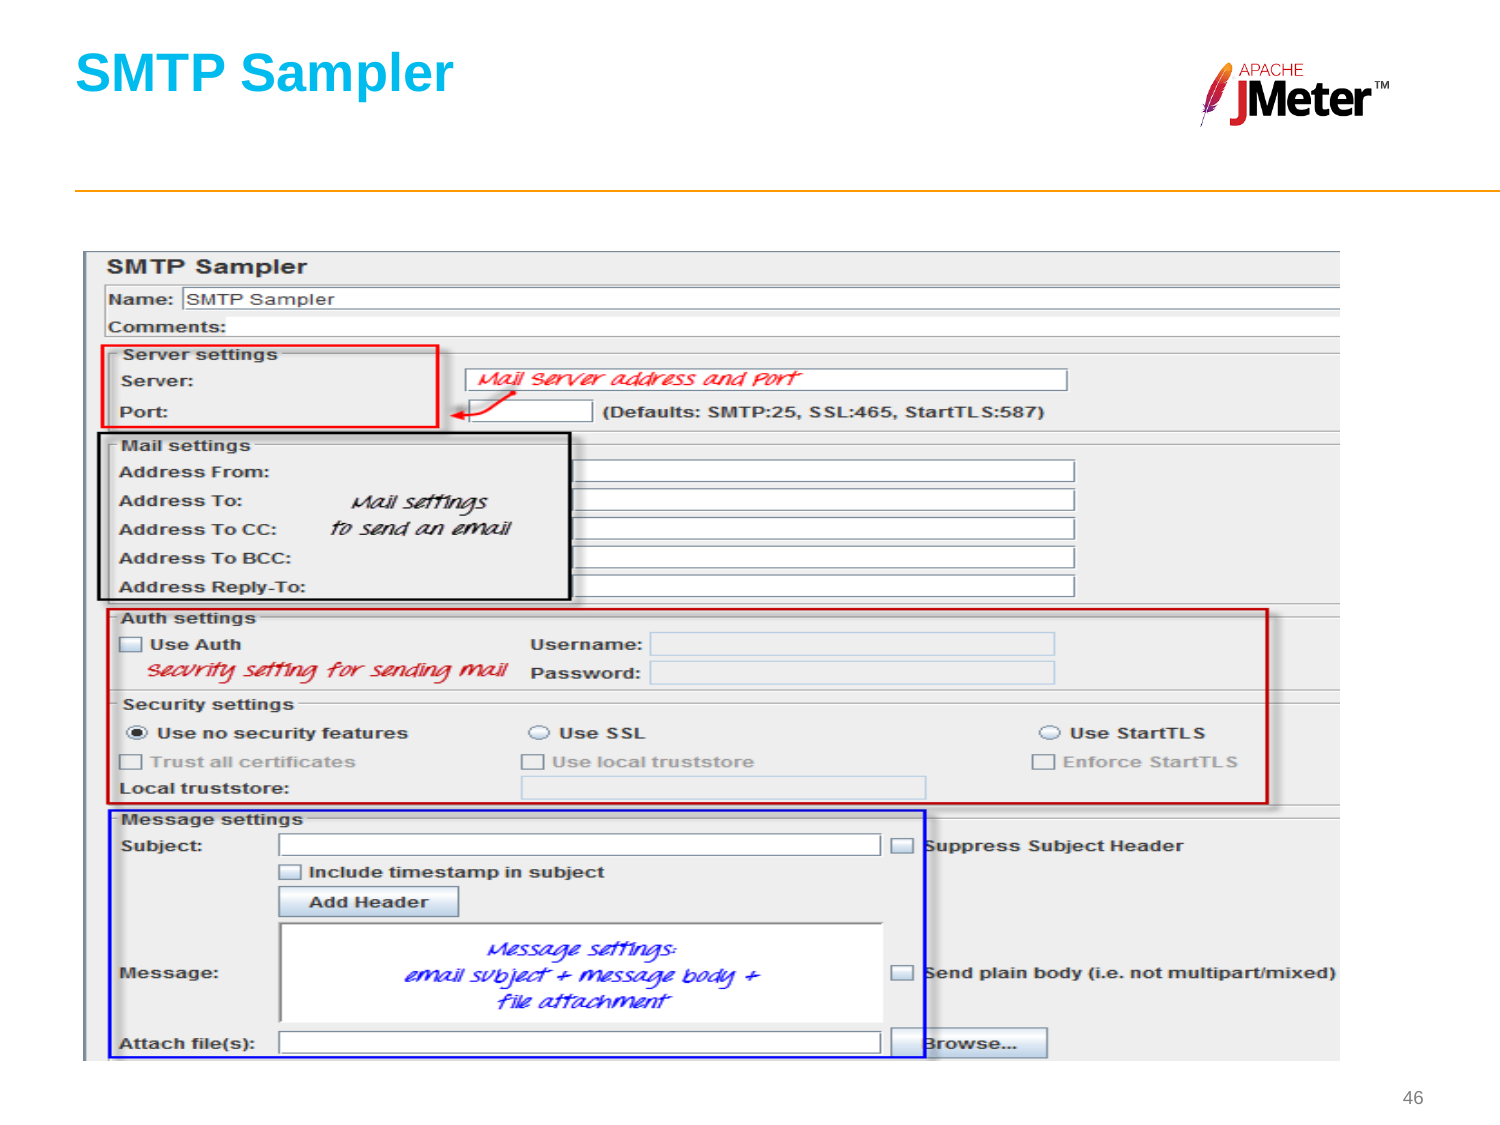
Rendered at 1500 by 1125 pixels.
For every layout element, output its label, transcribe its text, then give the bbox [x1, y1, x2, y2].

picture [83, 251, 1340, 1061]
title SMTP Sampler [75, 27, 1422, 157]
